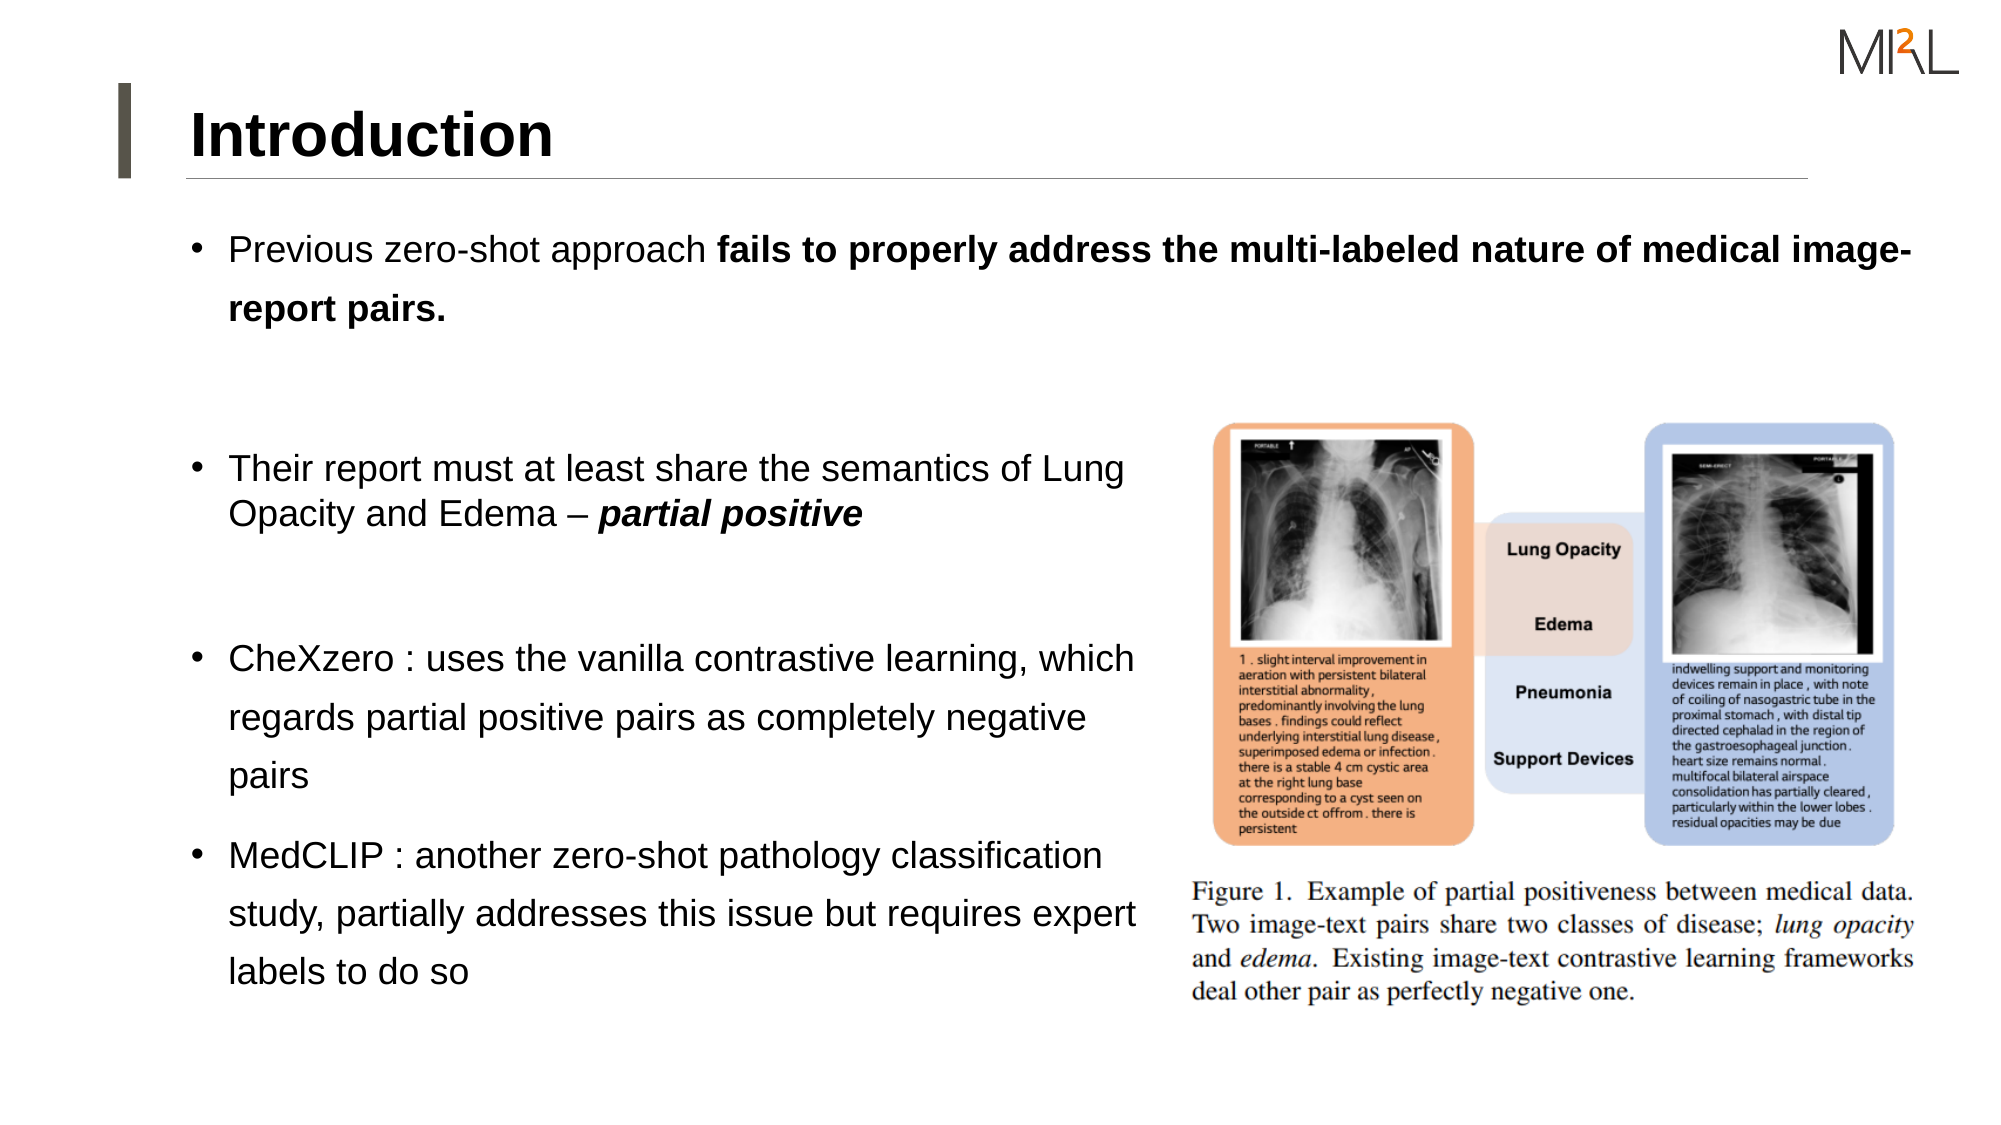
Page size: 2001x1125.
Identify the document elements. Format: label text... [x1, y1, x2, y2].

text_box Previous zero-shot approach fails to properly address the multi-labeled nature of medical image-report pairs. [175, 204, 1979, 1097]
picture [1840, 28, 1959, 74]
text_box [117, 82, 132, 179]
picture [1160, 404, 1939, 1016]
text_box Their report must at least share the semantics of Lung Opacity and Edema – partial positive CheXzero : uses the vanilla contrastive learning, which regards partial positive pairs as completely negative pairs MedCLIP : another zero-shot pathology classification study, partially addresses this issue but requires expert labels to do so [175, 370, 1161, 1050]
text_box Introduction [175, 83, 1615, 189]
